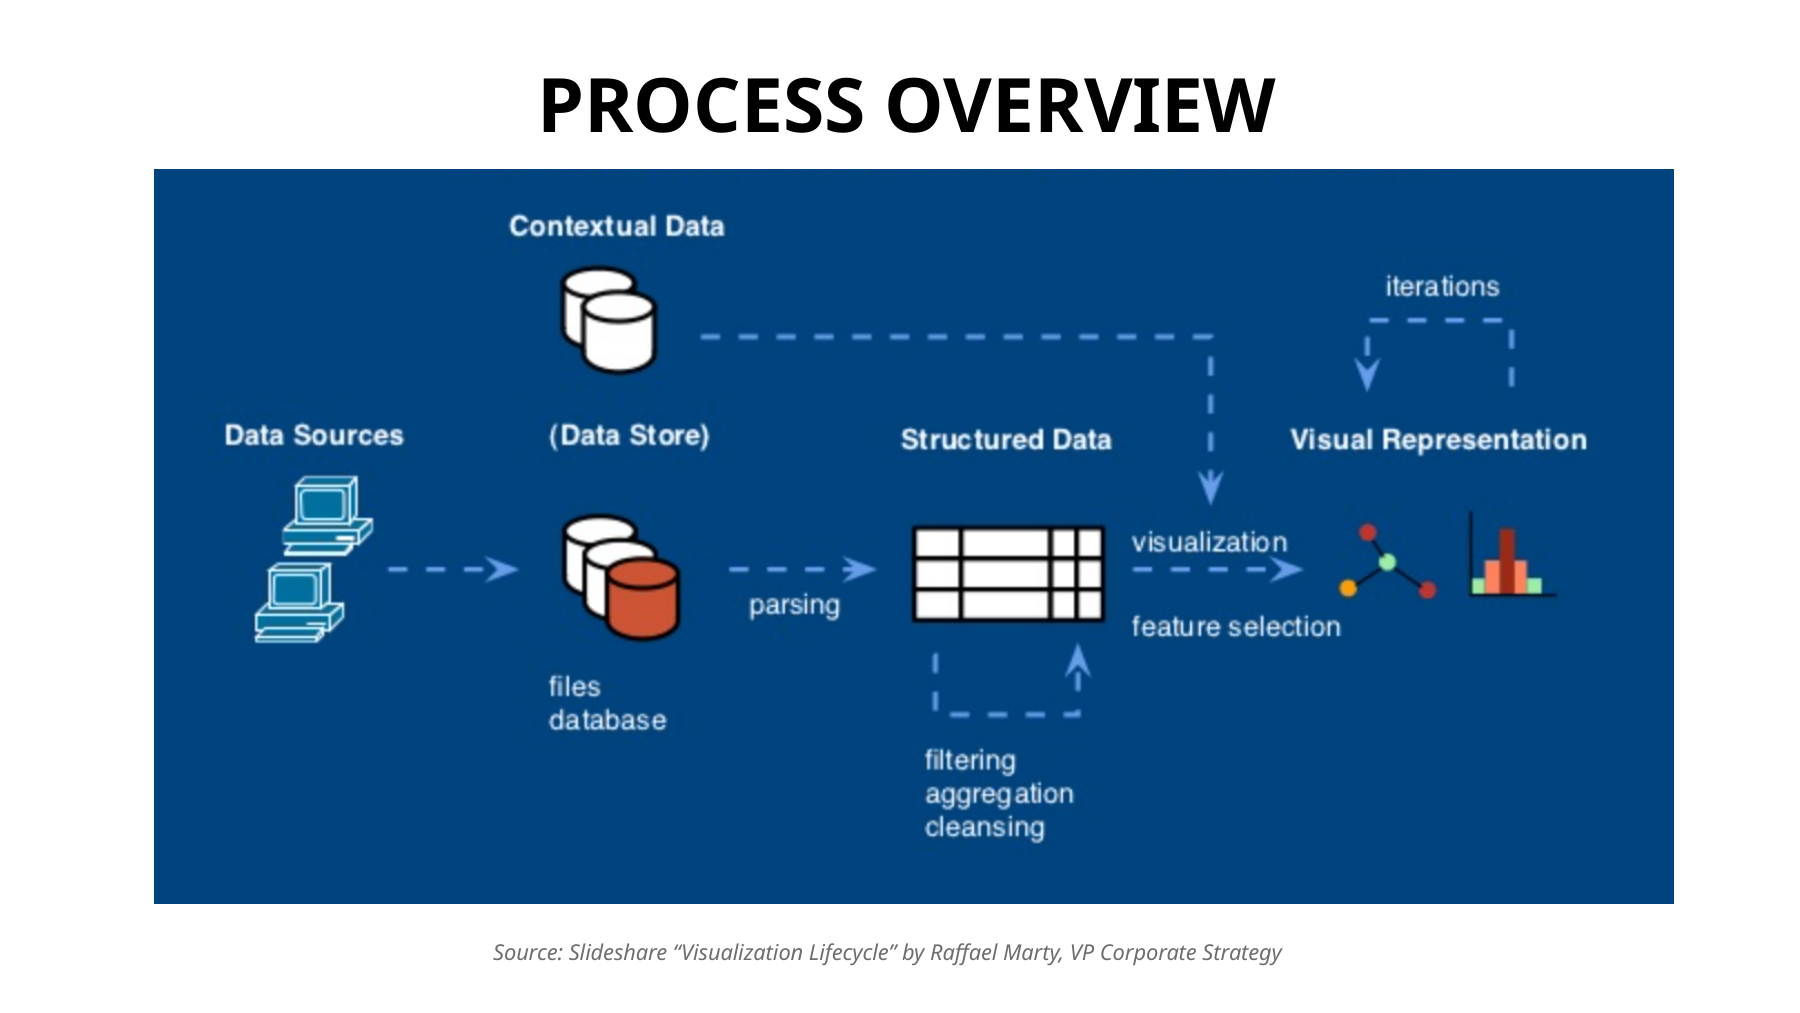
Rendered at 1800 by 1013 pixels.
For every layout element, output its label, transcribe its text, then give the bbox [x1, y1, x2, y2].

picture [154, 169, 1674, 905]
text_box Source: Slideshare “Visualization Lifecycle” by Raffael Marty, VP Corporate Strategy [441, 931, 1341, 973]
text_box PROCESS OVERVIEW [88, 59, 1726, 157]
